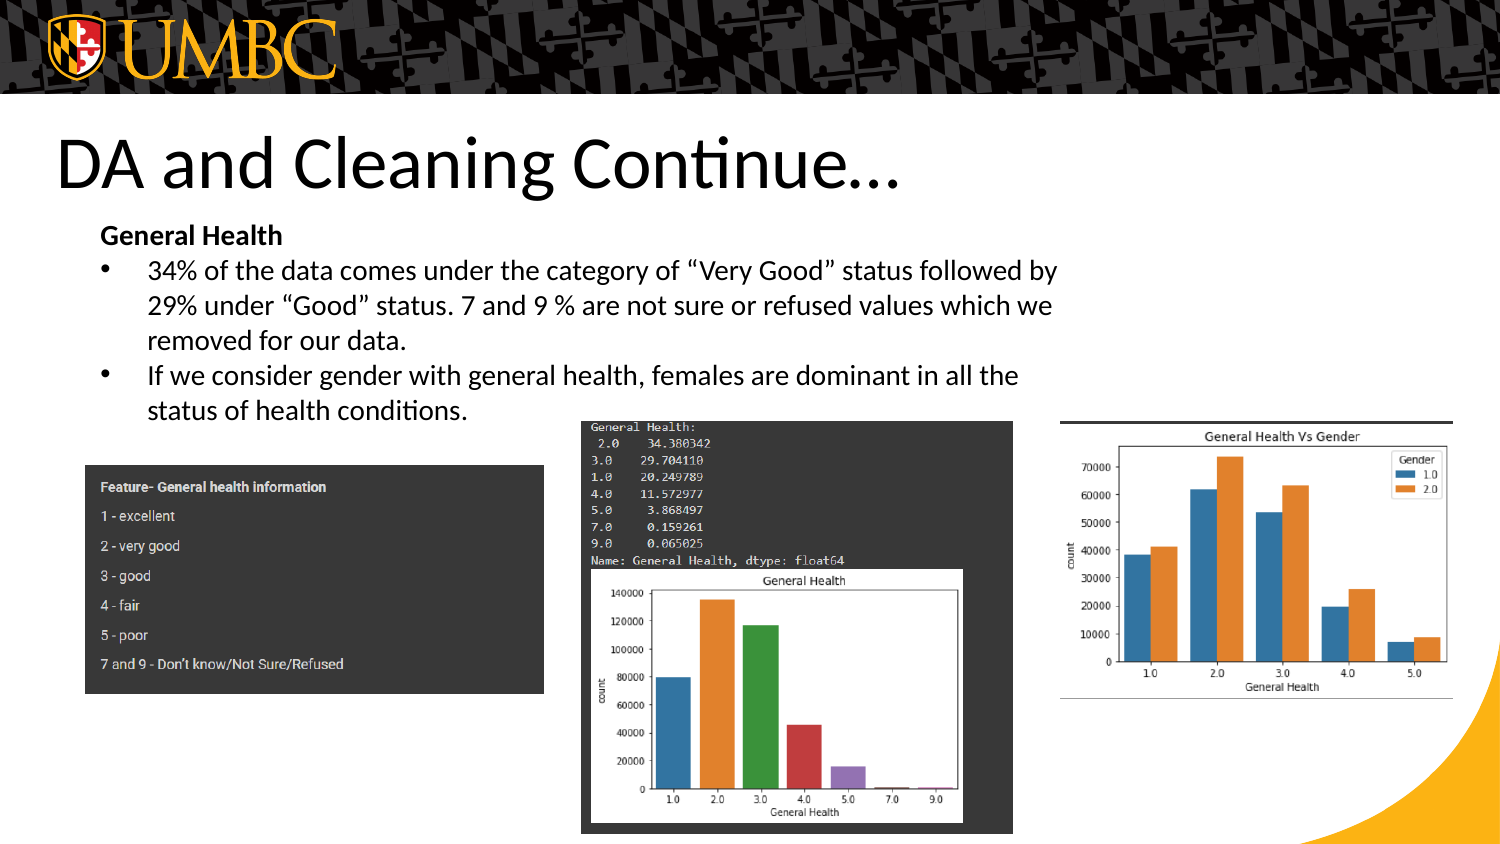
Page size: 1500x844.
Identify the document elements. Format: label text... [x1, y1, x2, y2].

text_box DA and Cleaning Continue… [41, 106, 916, 211]
text_box General Health 34% of the data comes under the category of “Very Good” status followed by 29% under “Good” status. 7 and 9 % are not sure or refused values which we removed for our data. If we consider gender with general health, females are dominant in all the status of health conditions. [85, 208, 1110, 469]
picture [85, 465, 544, 695]
picture [1060, 421, 1500, 844]
picture [581, 421, 1013, 834]
picture [0, 0, 1500, 94]
